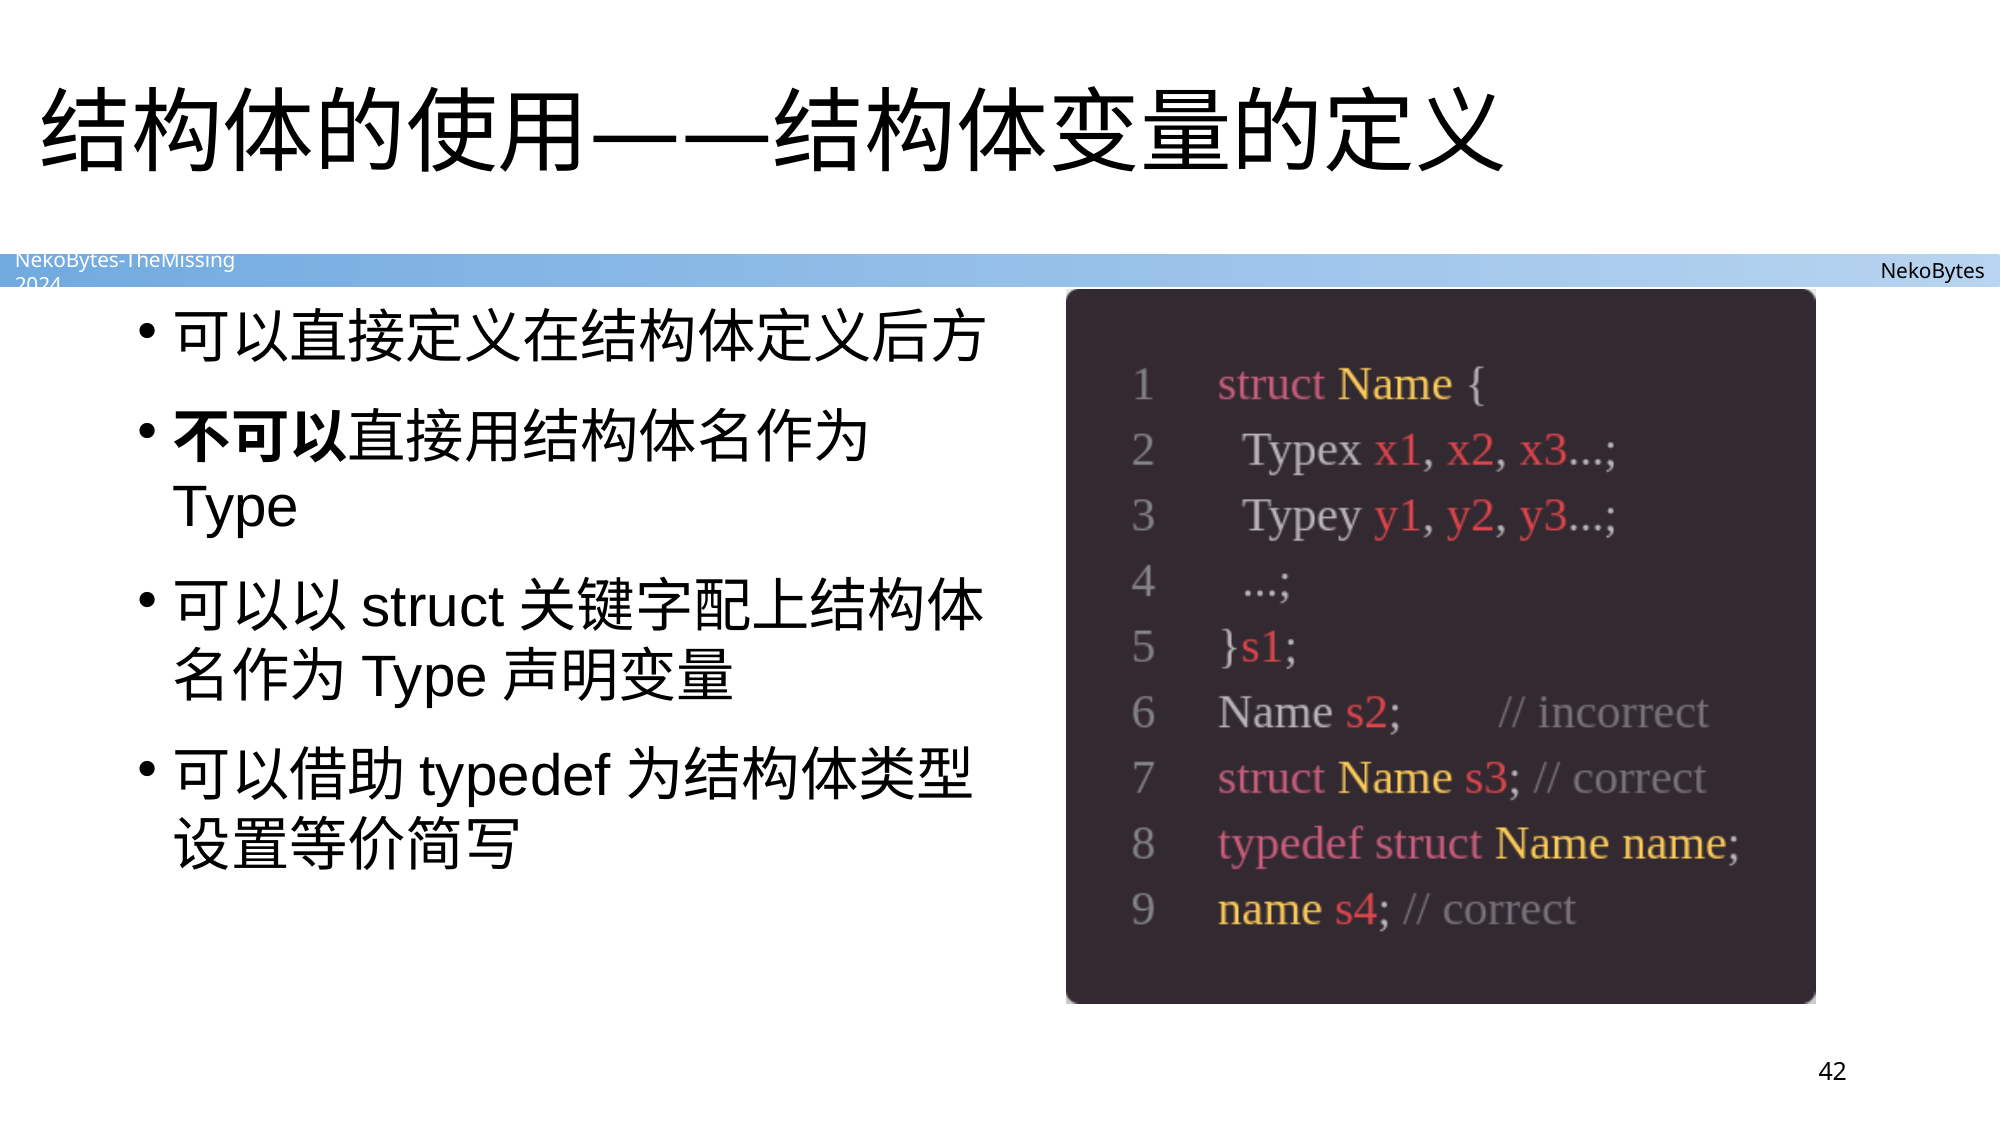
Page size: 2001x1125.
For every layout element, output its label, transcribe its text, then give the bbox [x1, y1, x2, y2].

picture [1066, 289, 1816, 1004]
title 结构体的使用——结构体变量的定义 [39, 61, 1764, 195]
list 可以直接定义在结构体定义后方 不可以直接用结构体名作为Type 可以以struct关键字配上结构体名作为Type声明变量 可以借助typedef为结构体类型设置等价简写 [137, 299, 1004, 1013]
slide_number 42 [1412, 1042, 1862, 1103]
